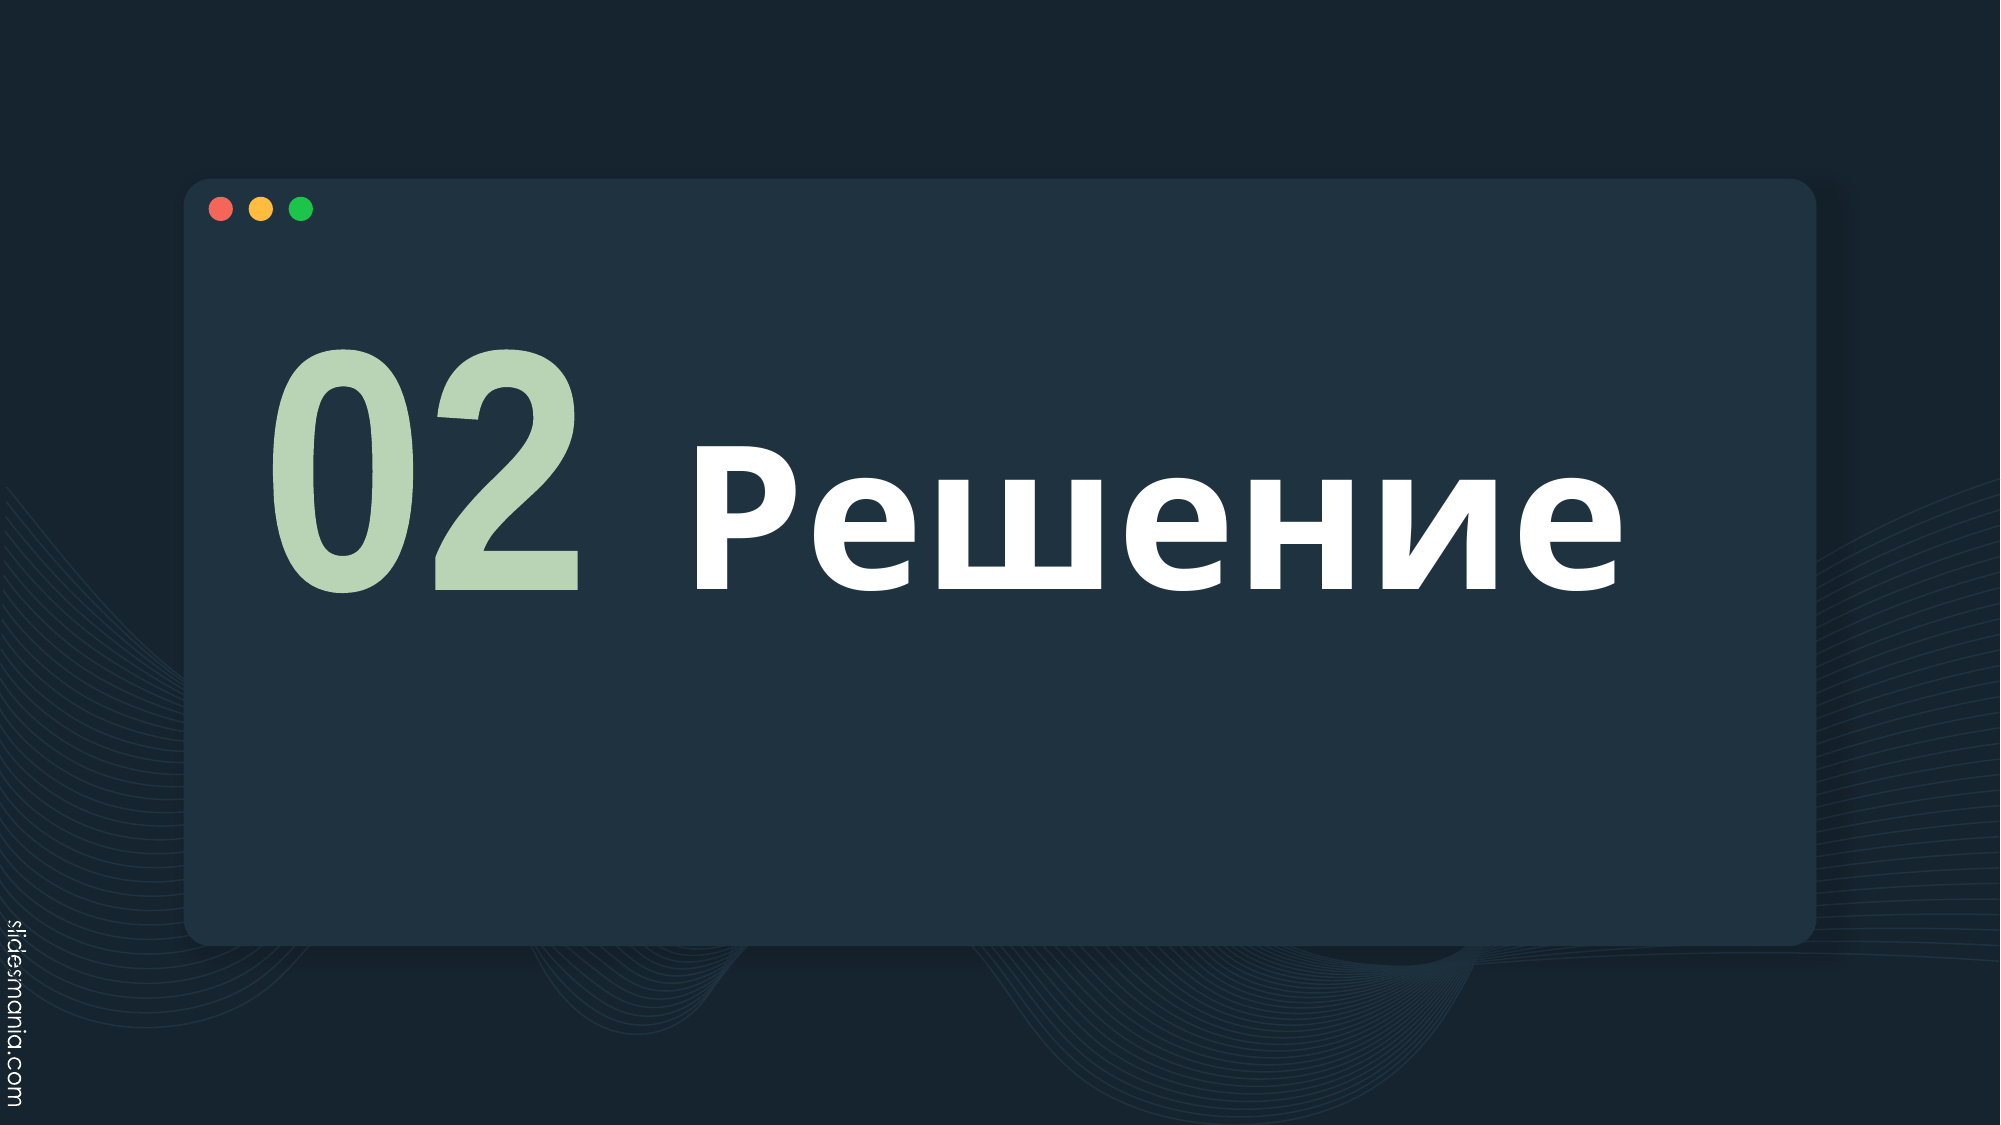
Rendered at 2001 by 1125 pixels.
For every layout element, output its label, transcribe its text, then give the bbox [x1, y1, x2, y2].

title Решение [659, 415, 1764, 594]
